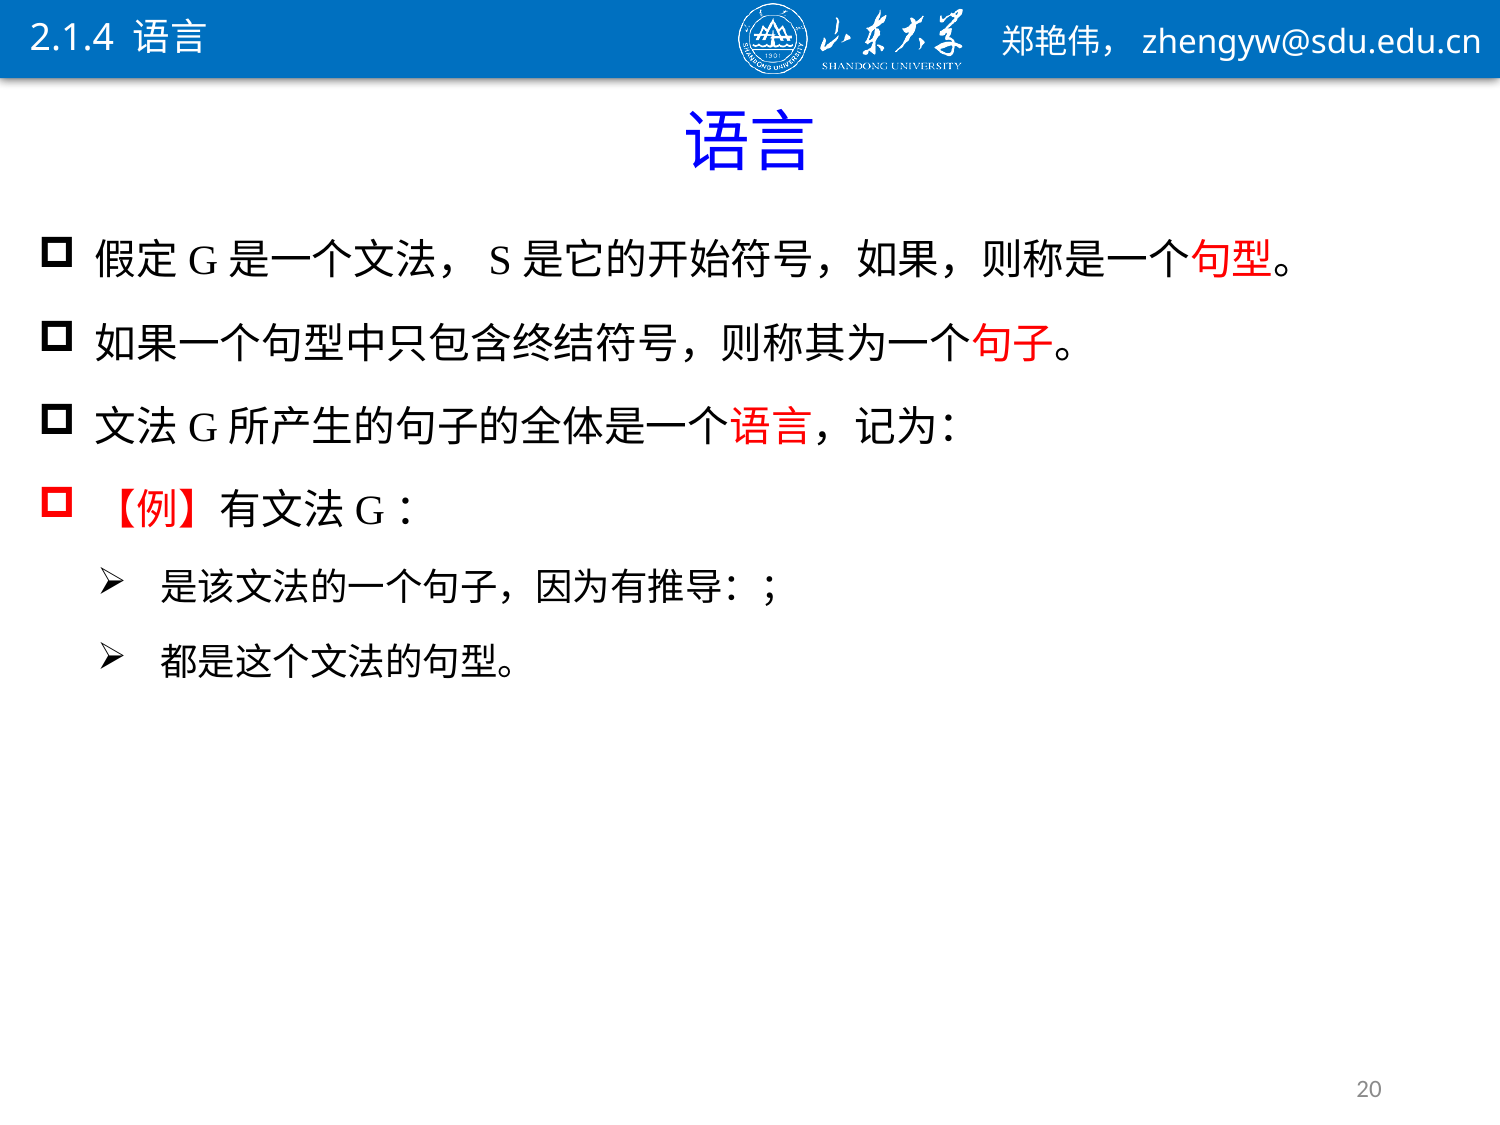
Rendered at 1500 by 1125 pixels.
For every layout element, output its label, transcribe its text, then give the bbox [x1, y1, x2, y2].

text_box 语言 [0, 91, 1500, 187]
picture [738, 3, 963, 74]
slide_number 20 [1059, 1057, 1397, 1118]
text_box 2.1.4 语言 [14, 5, 223, 66]
